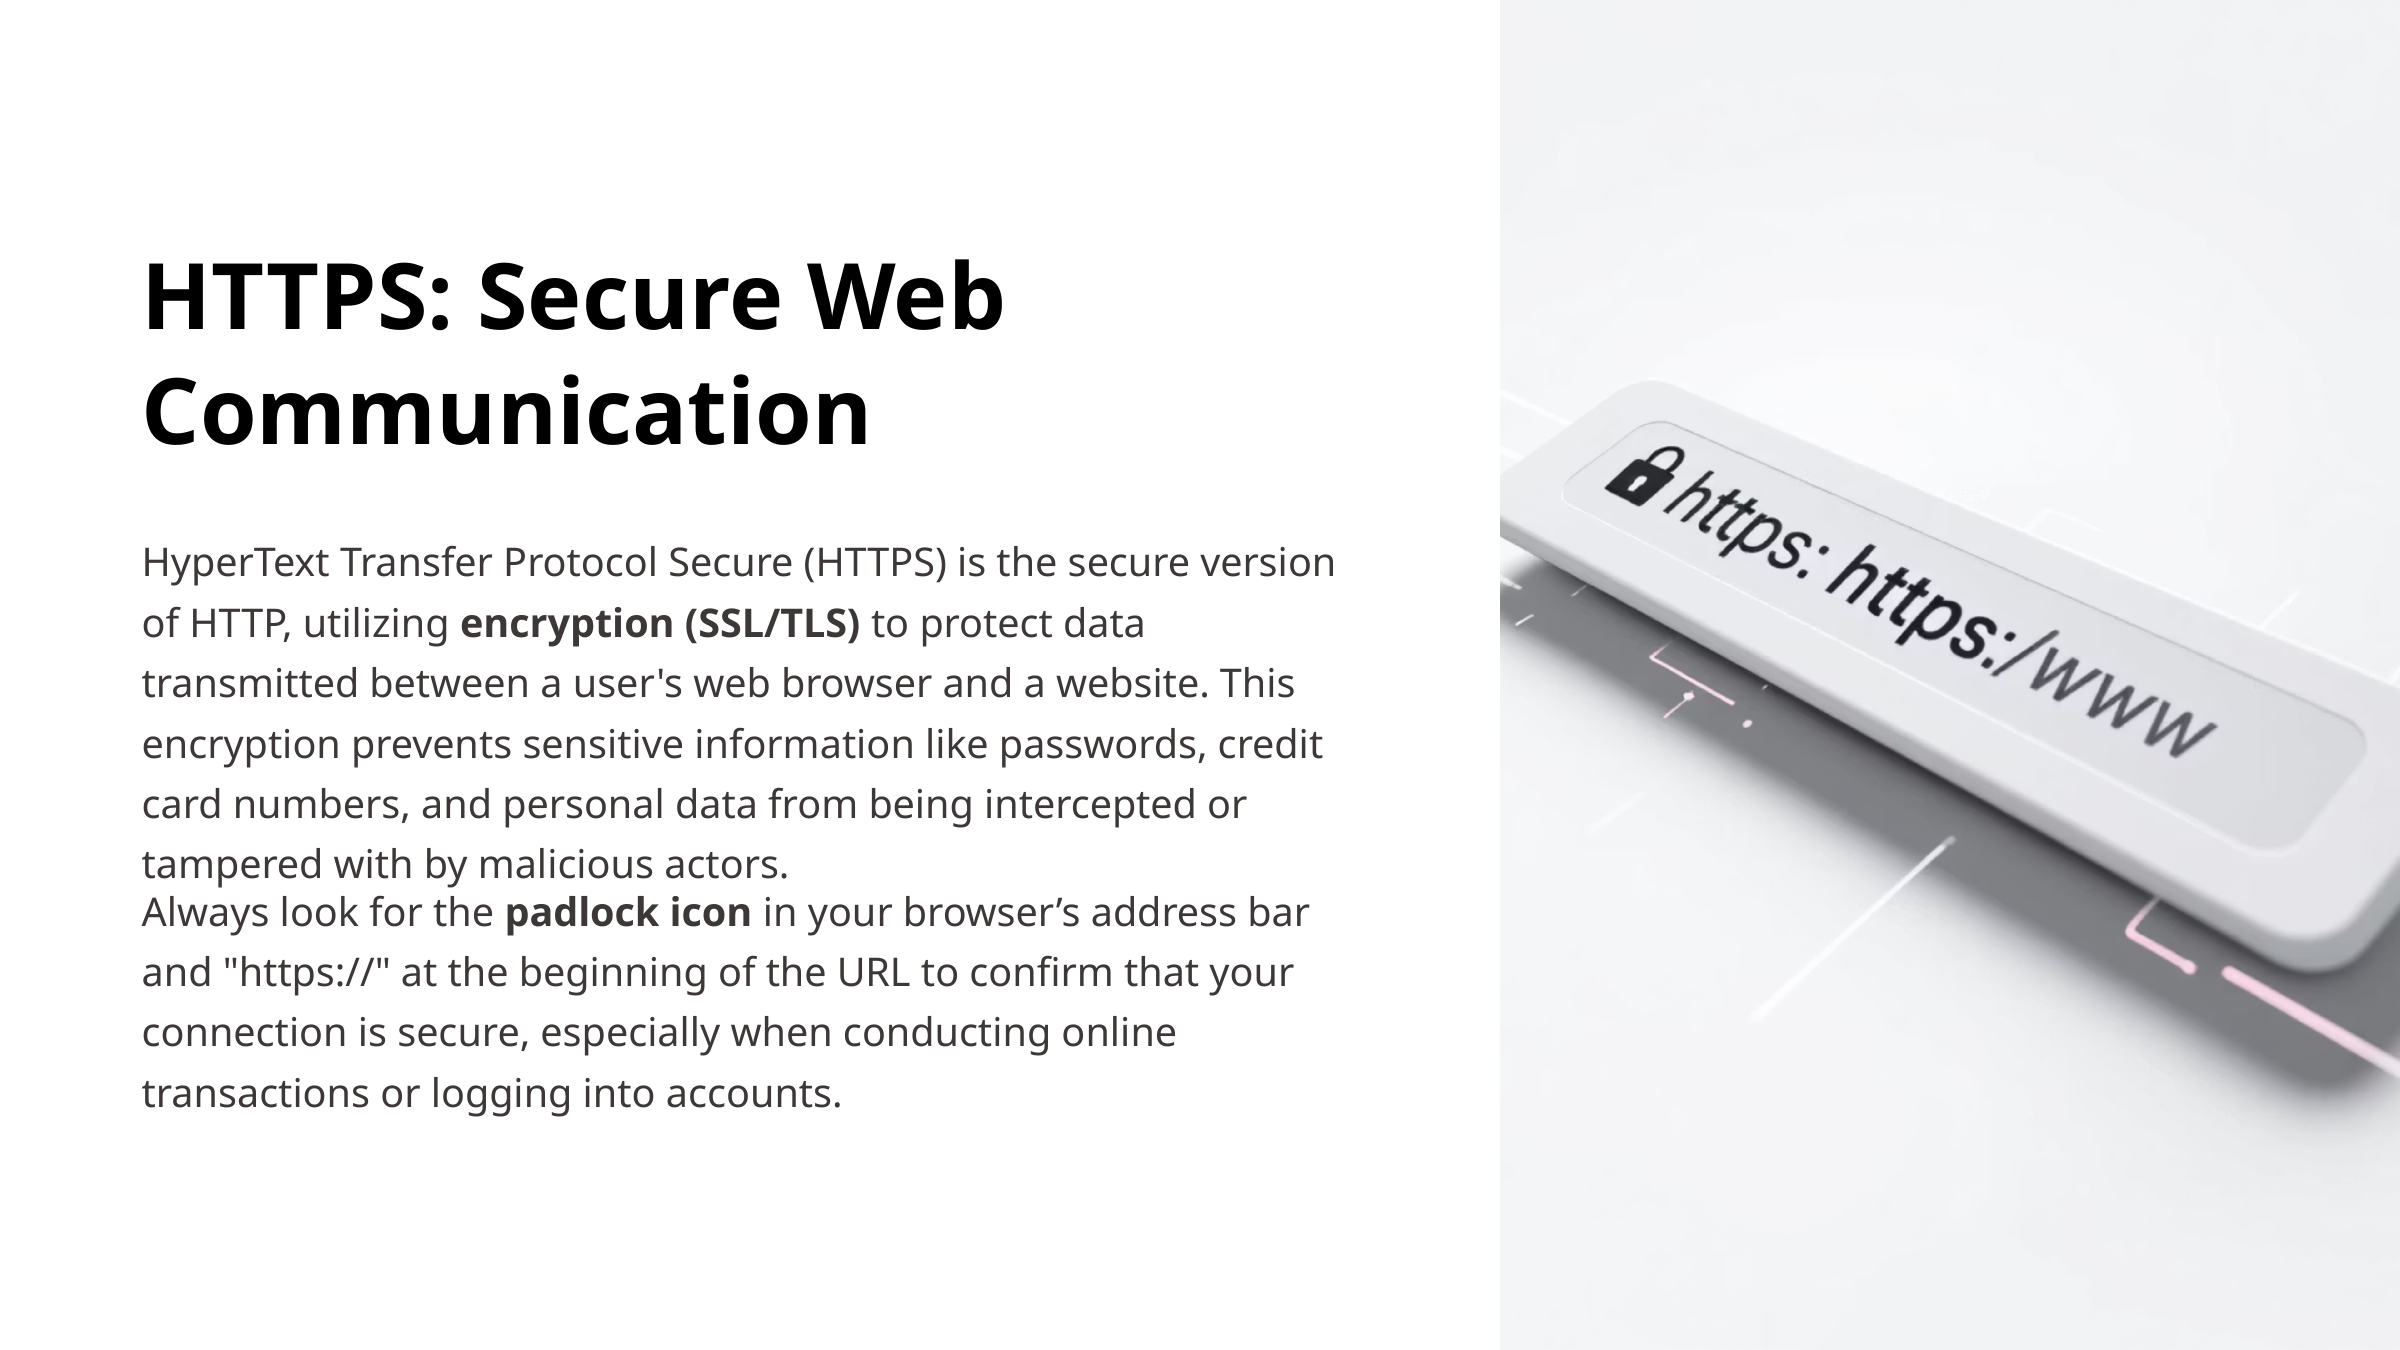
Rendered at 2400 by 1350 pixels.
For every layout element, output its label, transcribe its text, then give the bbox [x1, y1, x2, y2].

text_box Always look for the padlock icon in your browser’s address bar and "https://" at the beginning of the URL to confirm that your connection is secure, especially when conducting online transactions or logging into accounts. [141, 873, 1359, 1117]
text_box HTTPS: Secure Web Communication [141, 233, 1359, 464]
text_box HyperText Transfer Protocol Secure (HTTPS) is the secure version of HTTP, utilizing encryption (SSL/TLS) to protect data transmitted between a user's web browser and a website. This encryption prevents sensitive information like passwords, credit card numbers, and personal data from being intercepted or tampered with by malicious actors. [141, 524, 1359, 828]
picture [1499, 0, 2400, 1350]
